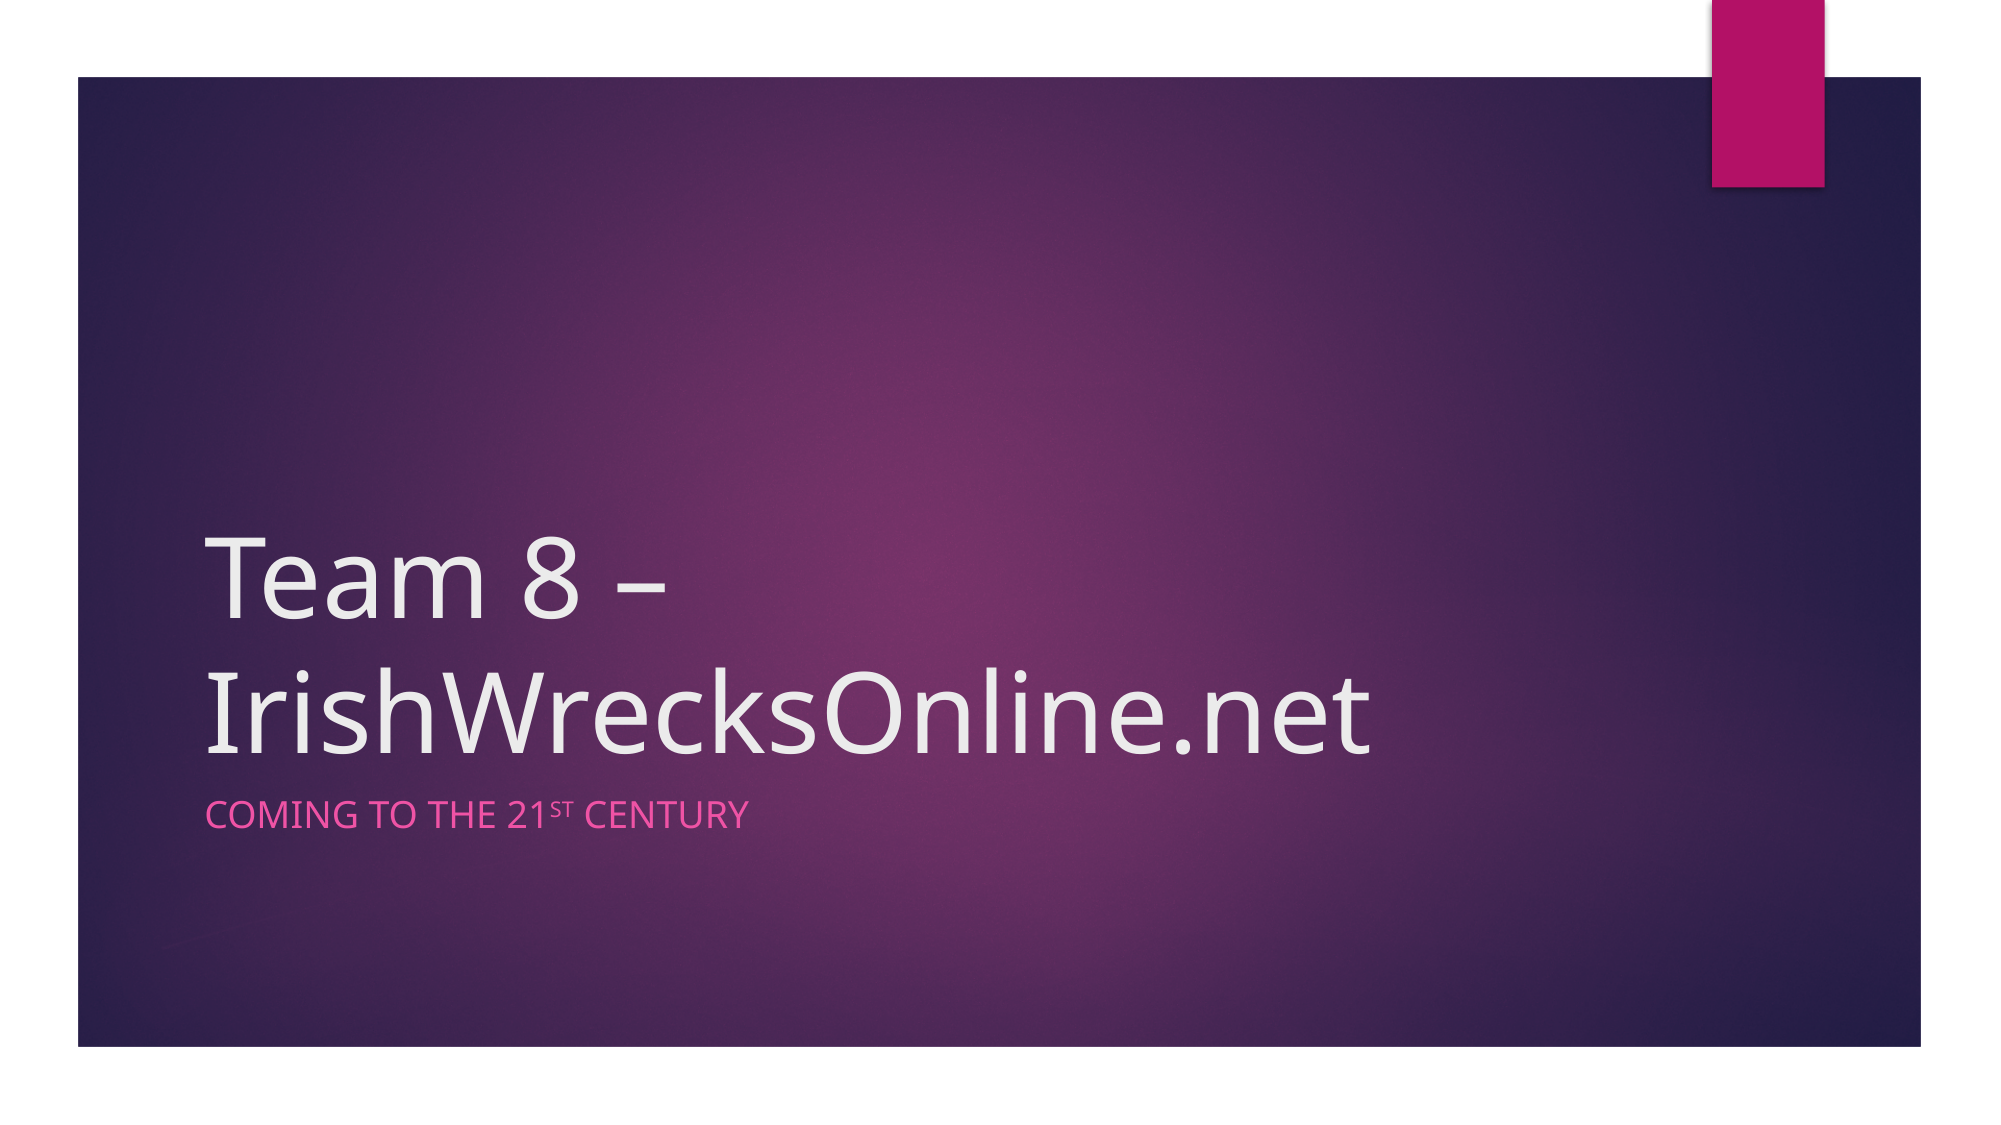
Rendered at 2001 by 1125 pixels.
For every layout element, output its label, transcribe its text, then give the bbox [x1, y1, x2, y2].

title Team 8 – IrishWrecksOnline.net [189, 344, 1638, 783]
subtitle Coming to the 21st Century [189, 783, 1638, 925]
